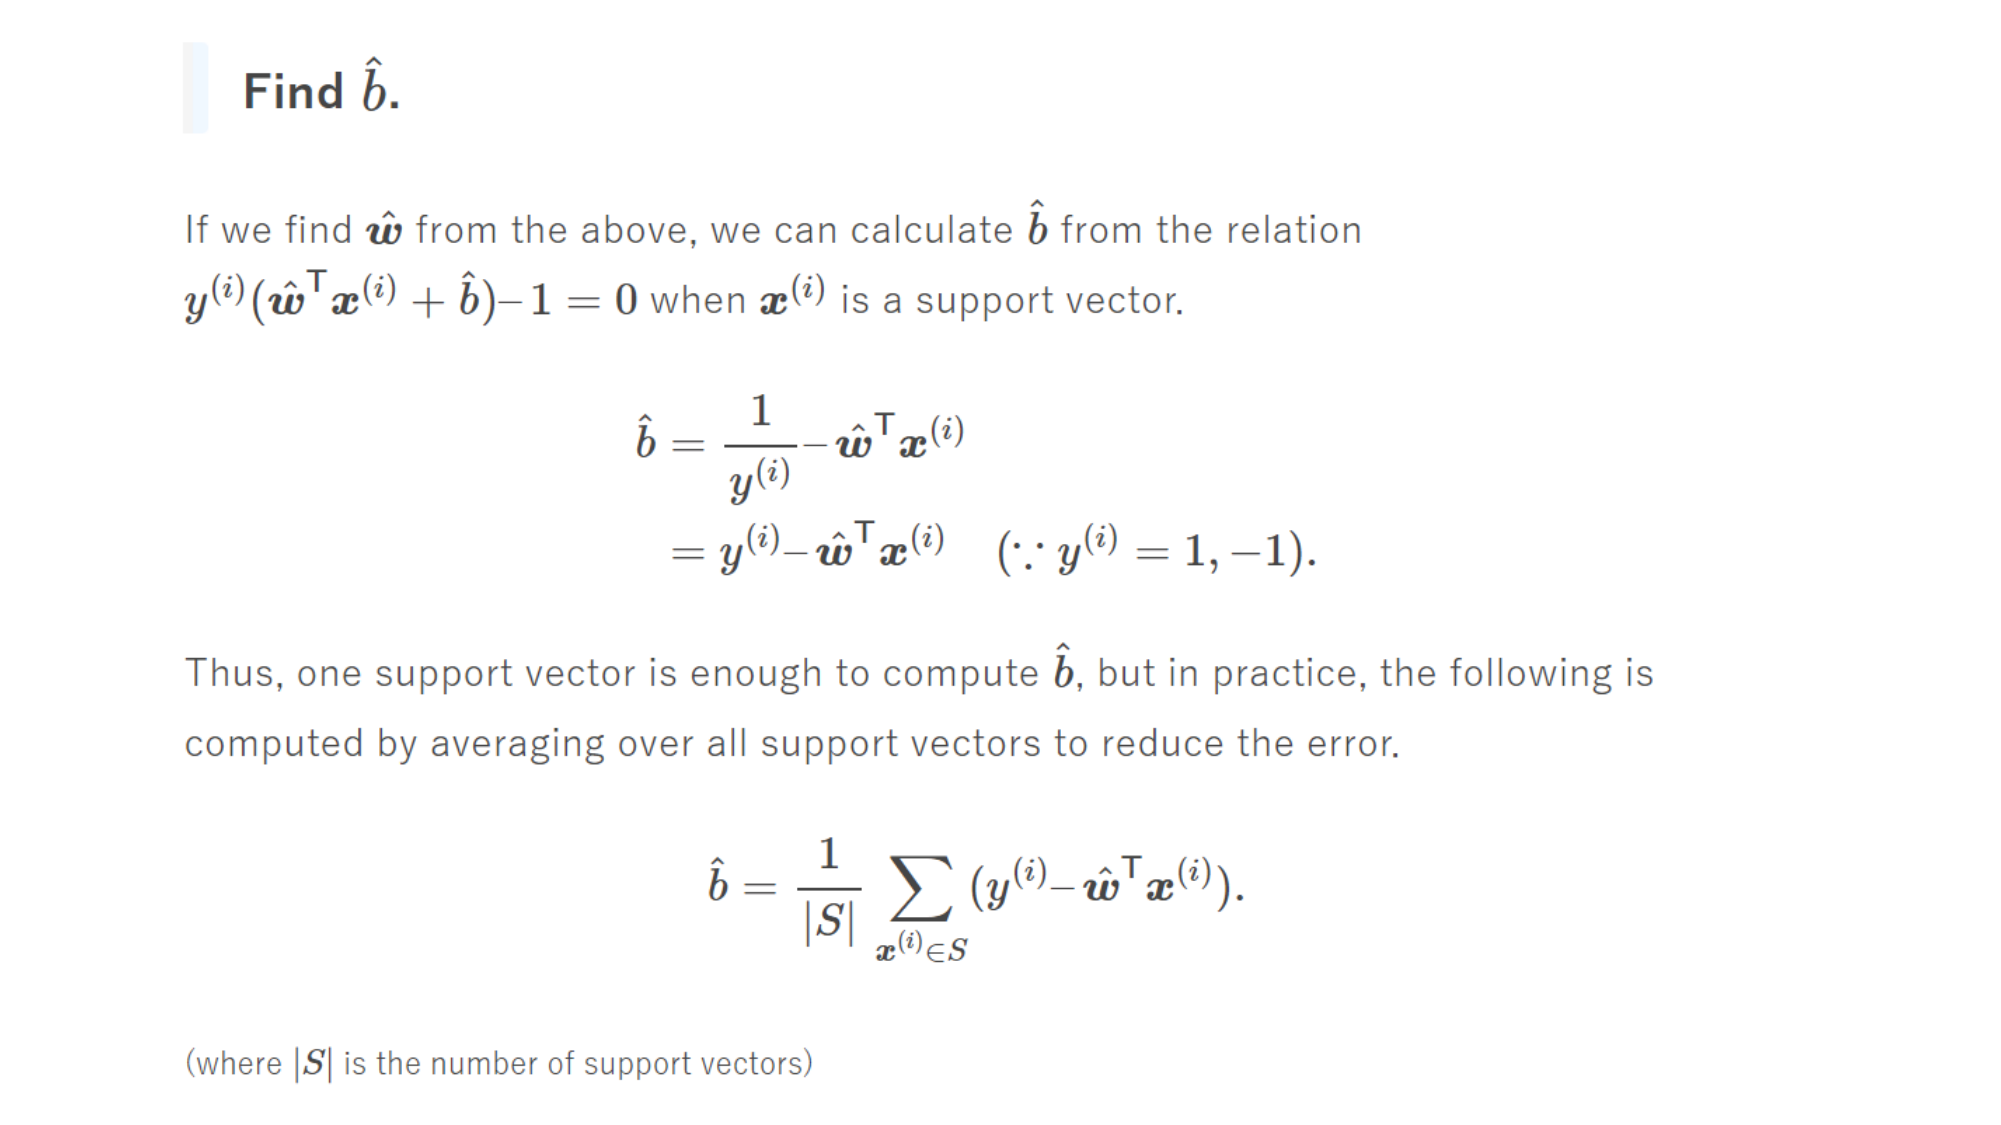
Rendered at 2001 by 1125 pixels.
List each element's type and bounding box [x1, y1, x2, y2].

picture [165, 0, 1835, 1125]
